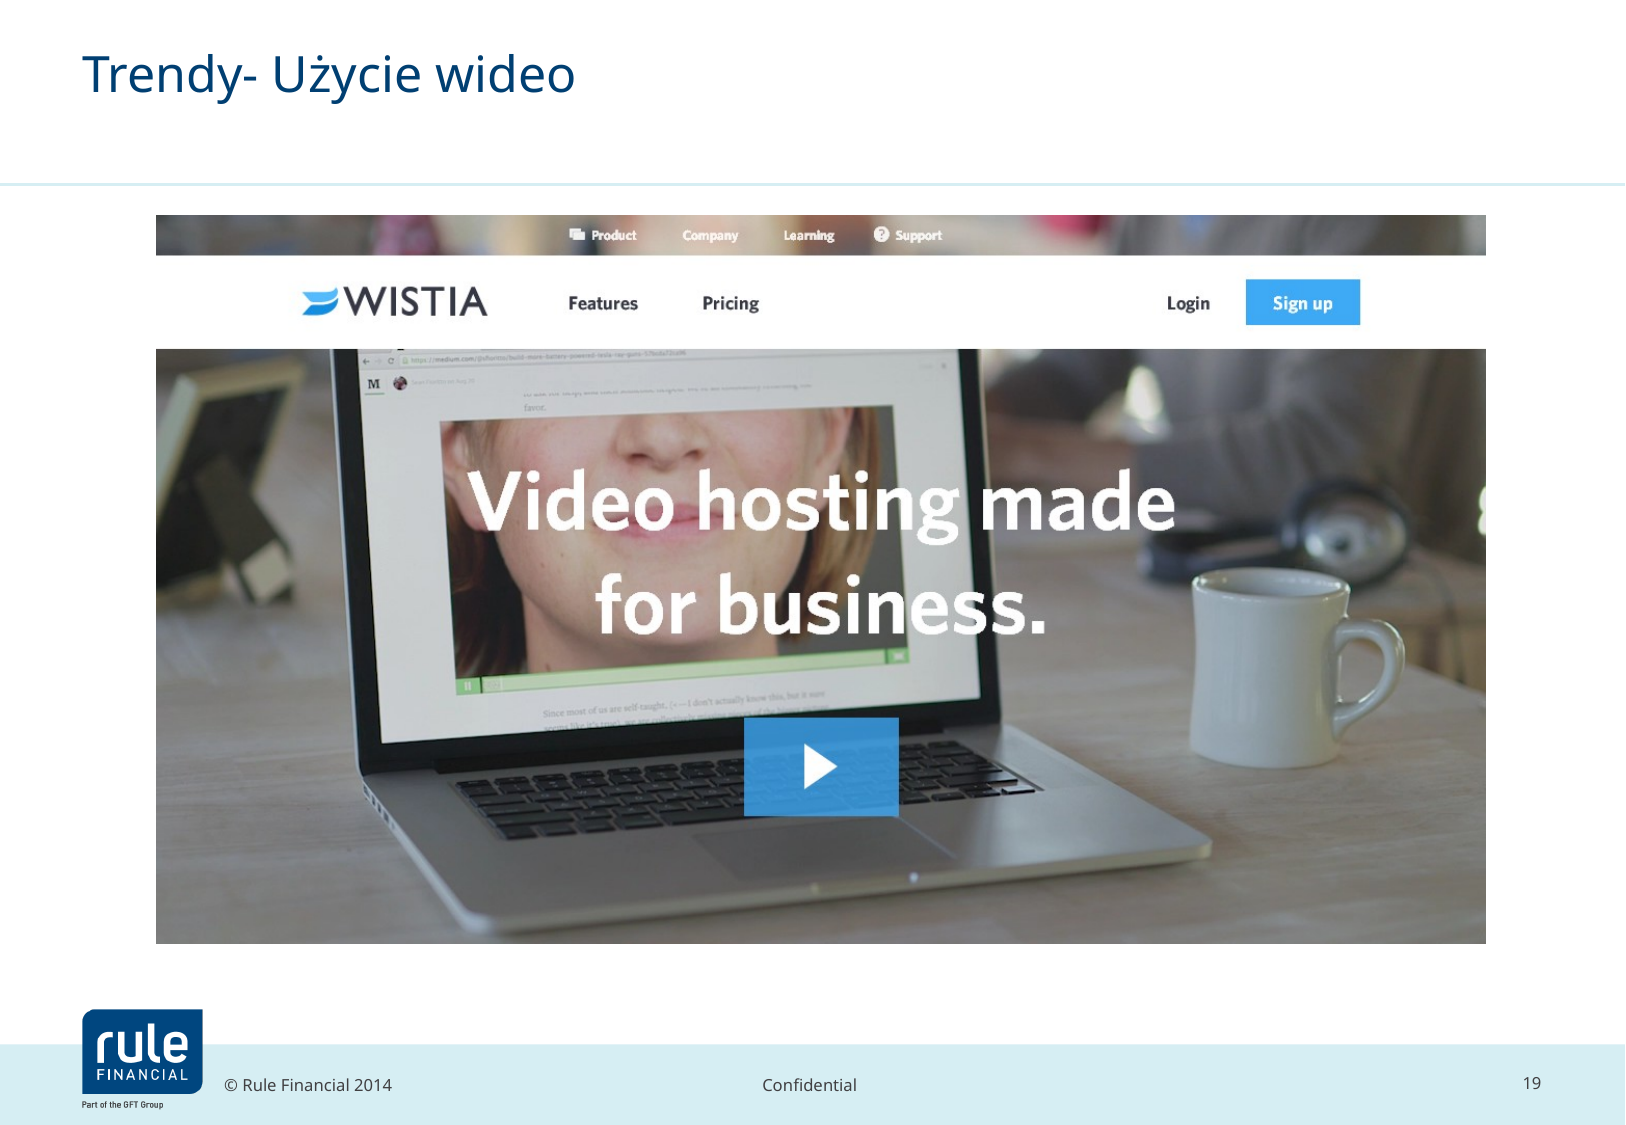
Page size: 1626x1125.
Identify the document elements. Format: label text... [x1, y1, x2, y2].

title Trendy- Użycie wideo [82, 42, 1545, 177]
picture [156, 214, 1486, 944]
picture [80, 1005, 205, 1113]
